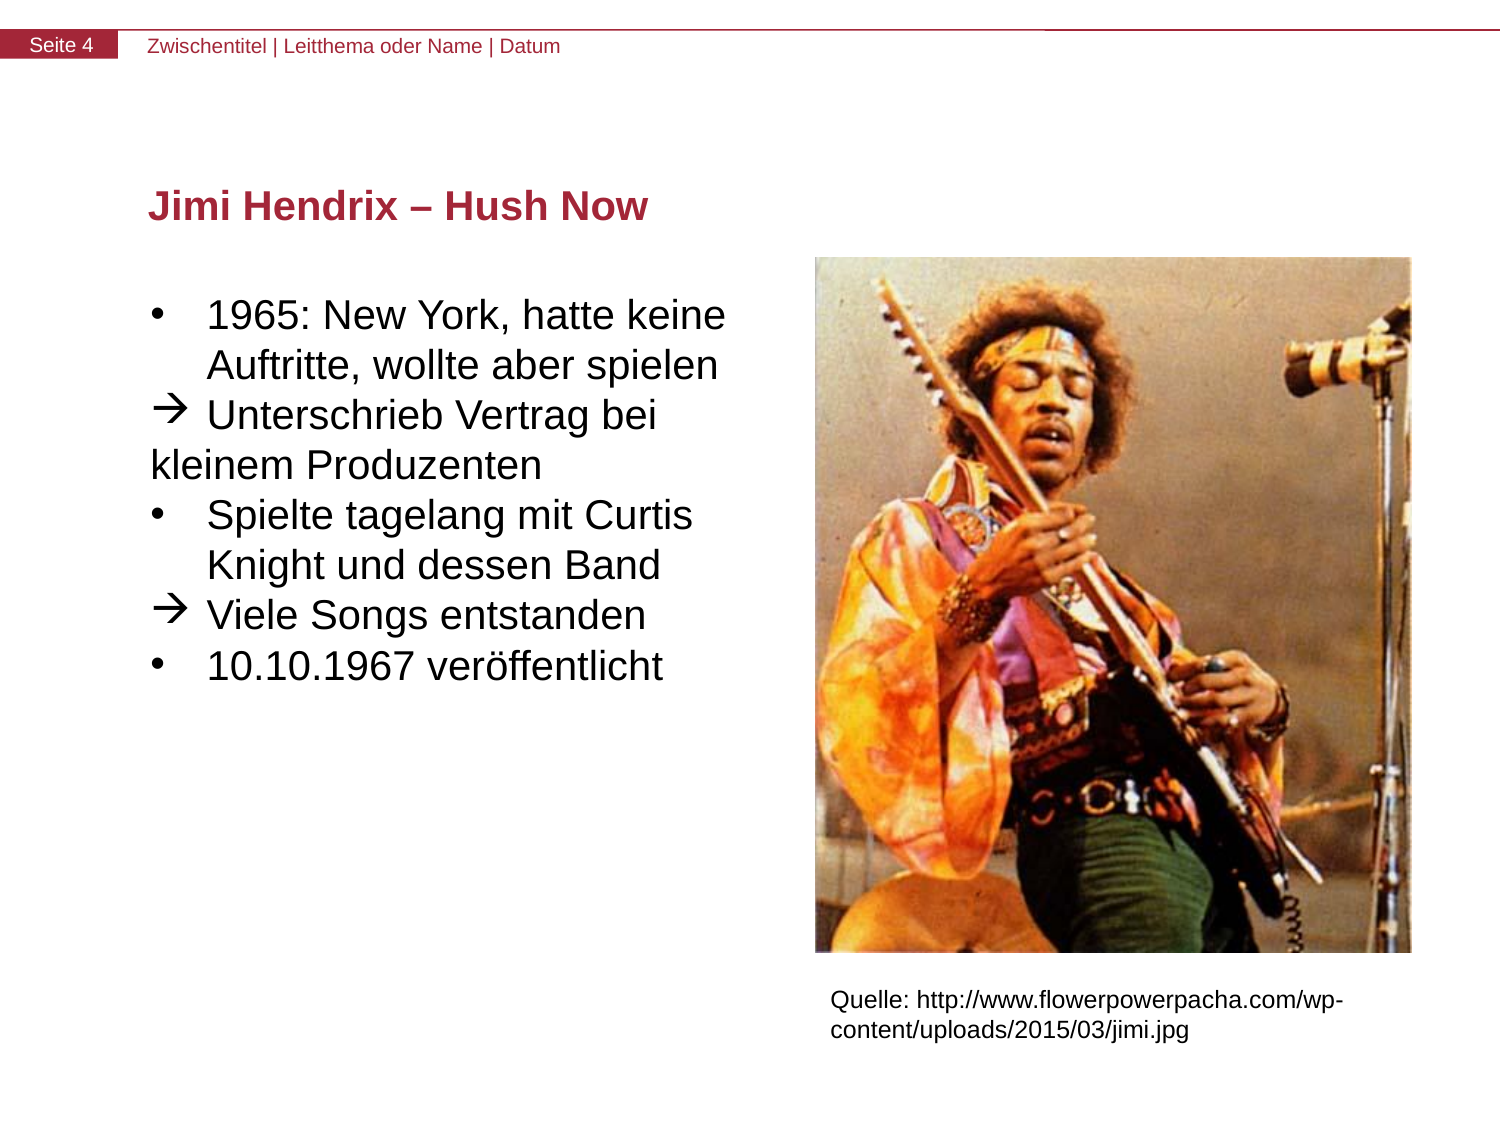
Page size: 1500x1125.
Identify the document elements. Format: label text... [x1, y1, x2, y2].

text_box Quelle: http://www.flowerpowerpacha.com/wp-content/uploads/2015/03/jimi.jpg [815, 975, 1412, 1051]
title Jimi Hendrix – Hush Now [132, 149, 1413, 258]
picture [815, 257, 1412, 953]
text_box 1965: New York, hatte keine Auftritte, wollte aber spielen Unterschrieb Vertrag bei kleinem Produzenten Spielte tagelang mit Curtis Knight und dessen Band Viele Songs entstanden 10.10.1967 veröffentlicht [135, 280, 781, 696]
